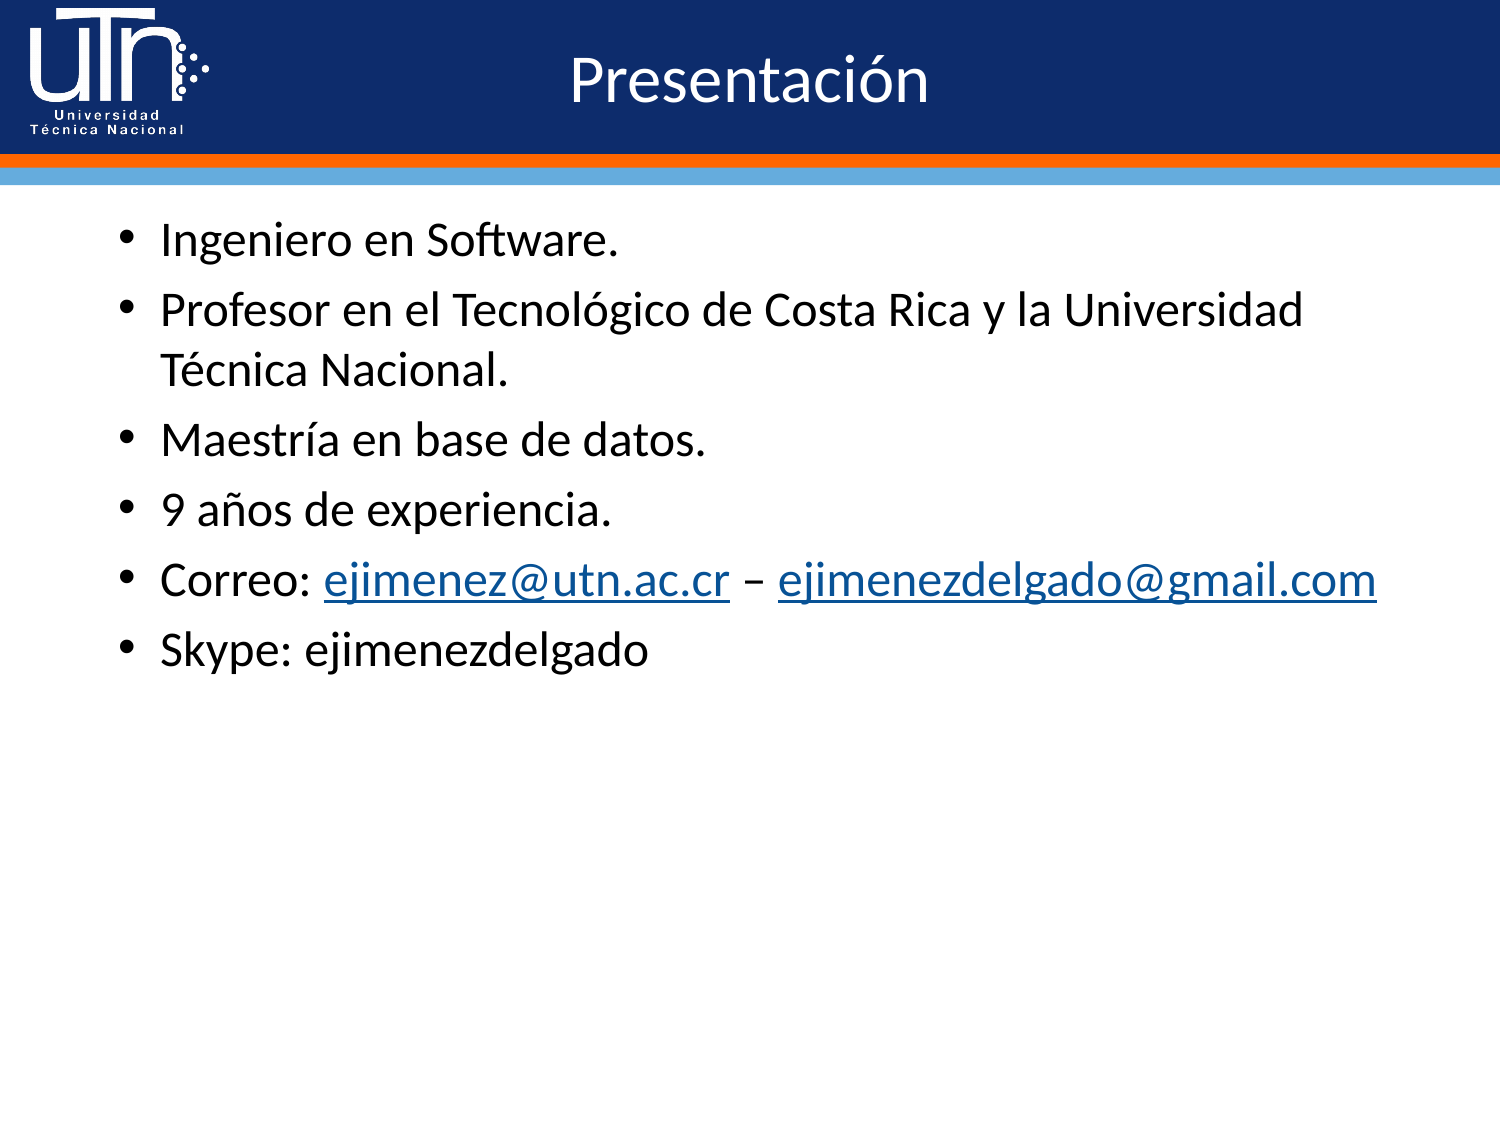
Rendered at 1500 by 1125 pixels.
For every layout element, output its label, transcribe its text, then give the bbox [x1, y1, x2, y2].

list Ingeniero en Software. Profesor en el Tecnológico de Costa Rica y la Universidad Técnica Nacional. Maestría en base de datos. 9 años de experiencia. Correo: ejimenez@utn.ac.cr – ejimenezdelgado@gmail.com Skype: ejimenezdelgado [103, 198, 1397, 1012]
title Presentación [0, 0, 1500, 154]
